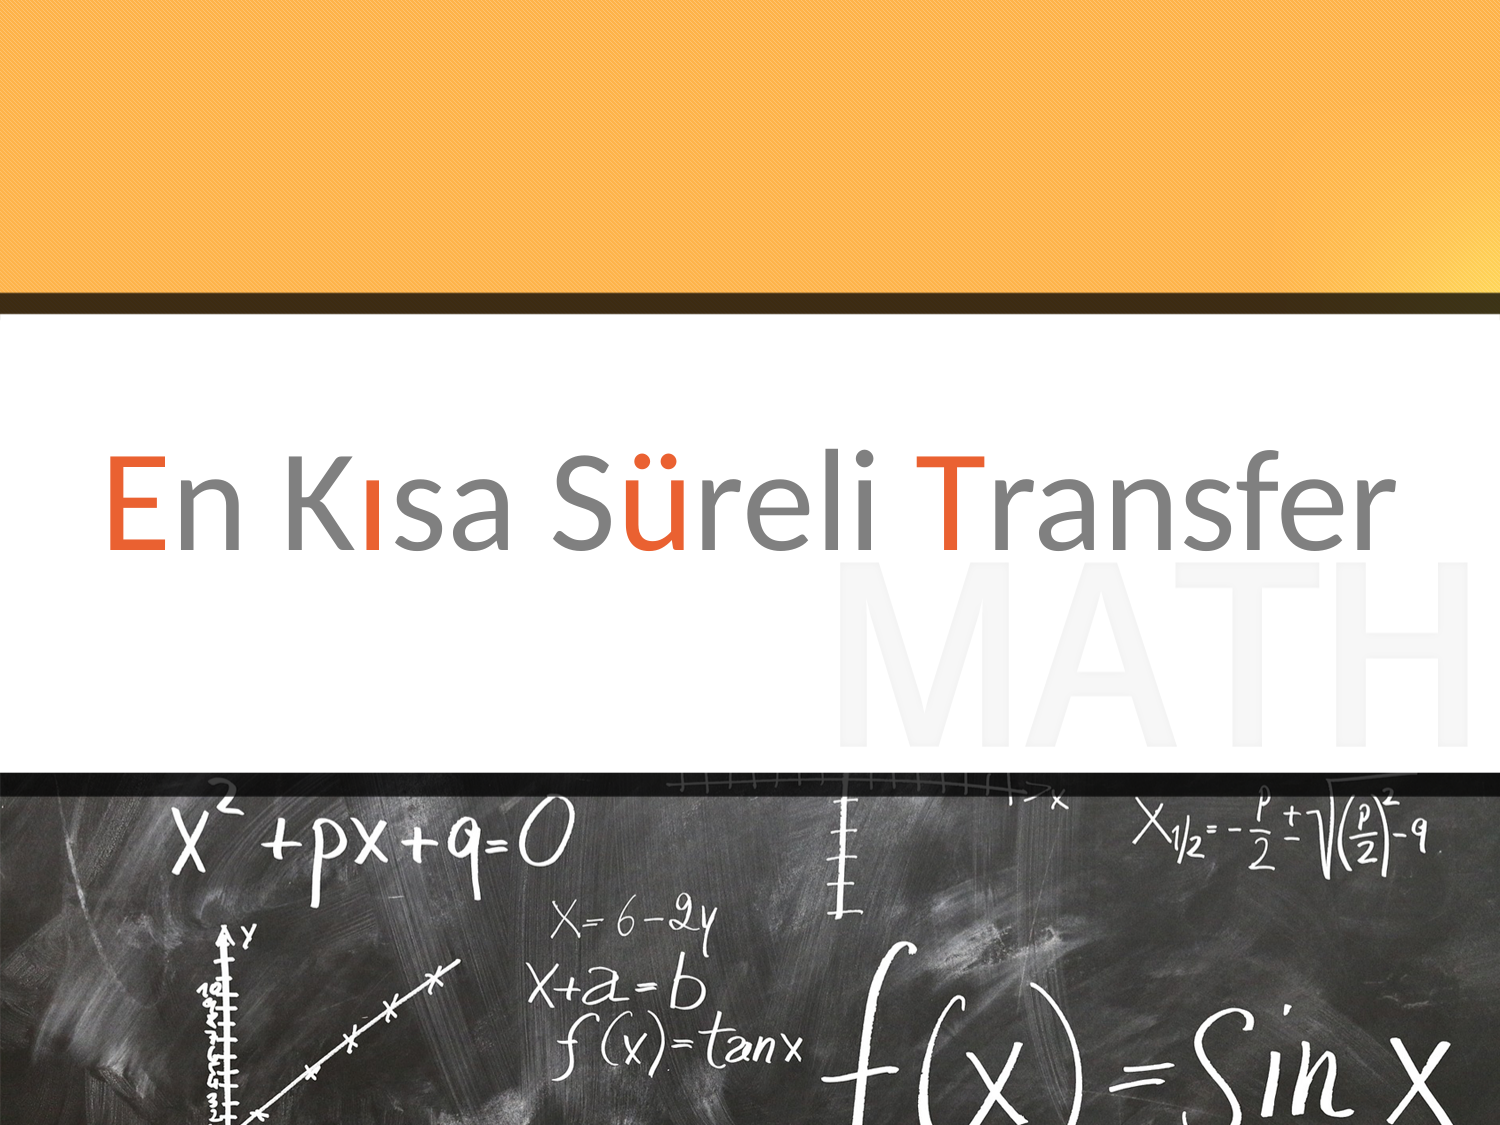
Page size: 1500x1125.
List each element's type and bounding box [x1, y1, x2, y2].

title [28, 396, 1472, 619]
picture [0, 0, 1500, 1125]
